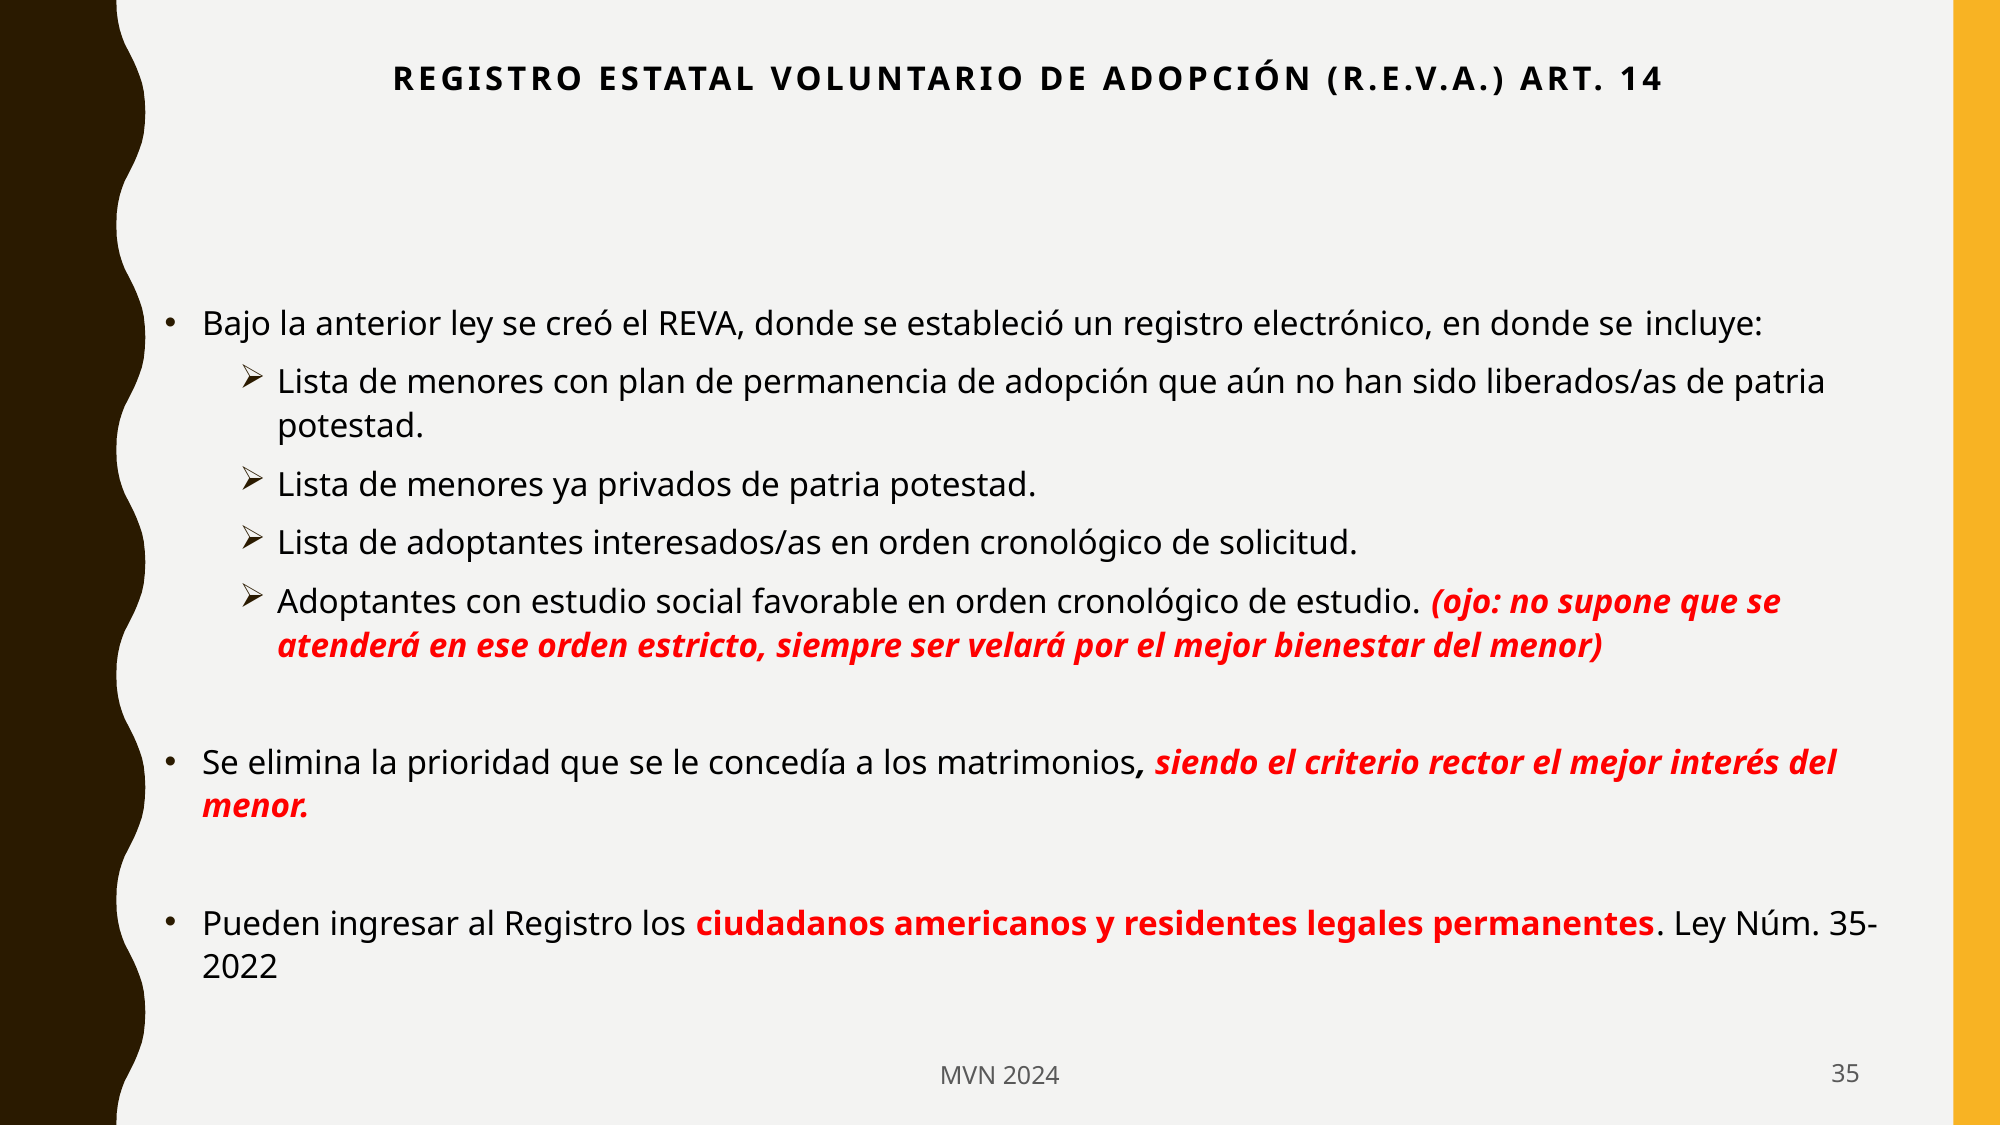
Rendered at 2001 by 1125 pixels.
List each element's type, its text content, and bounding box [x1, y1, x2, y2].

footer MVN 2024 [662, 1045, 1338, 1103]
slide_number 35 [1412, 1045, 1875, 1103]
title REGISTRO ESTATAL VOLUNTARIO DE ADOPCIÓN (R.E.V.A.) ART. 14 [373, 54, 1686, 220]
list Bajo la anterior ley se creó el REVA, donde se estableció un registro electrónico, en donde se incluye: Lista de menores con plan de permanencia de adopción que aún no han sido liberados/as de patria potestad. Lista de menores ya privados de patria potestad. Lista de adoptantes interesados/as en orden cronológico de solicitud. Adoptantes con estudio social favorable en orden cronológico de estudio. (ojo: no supone que se atenderá en ese orden estricto, siempre ser velará por el mejor bienestar del menor) Se elimina la prioridad que se le concedía a los matrimonios, siendo el criterio rector el mejor interés del menor. Pueden ingresar al Registro los ciudadanos americanos y residentes legales permanentes. Ley Núm. 35-2022 [149, 290, 1934, 1059]
